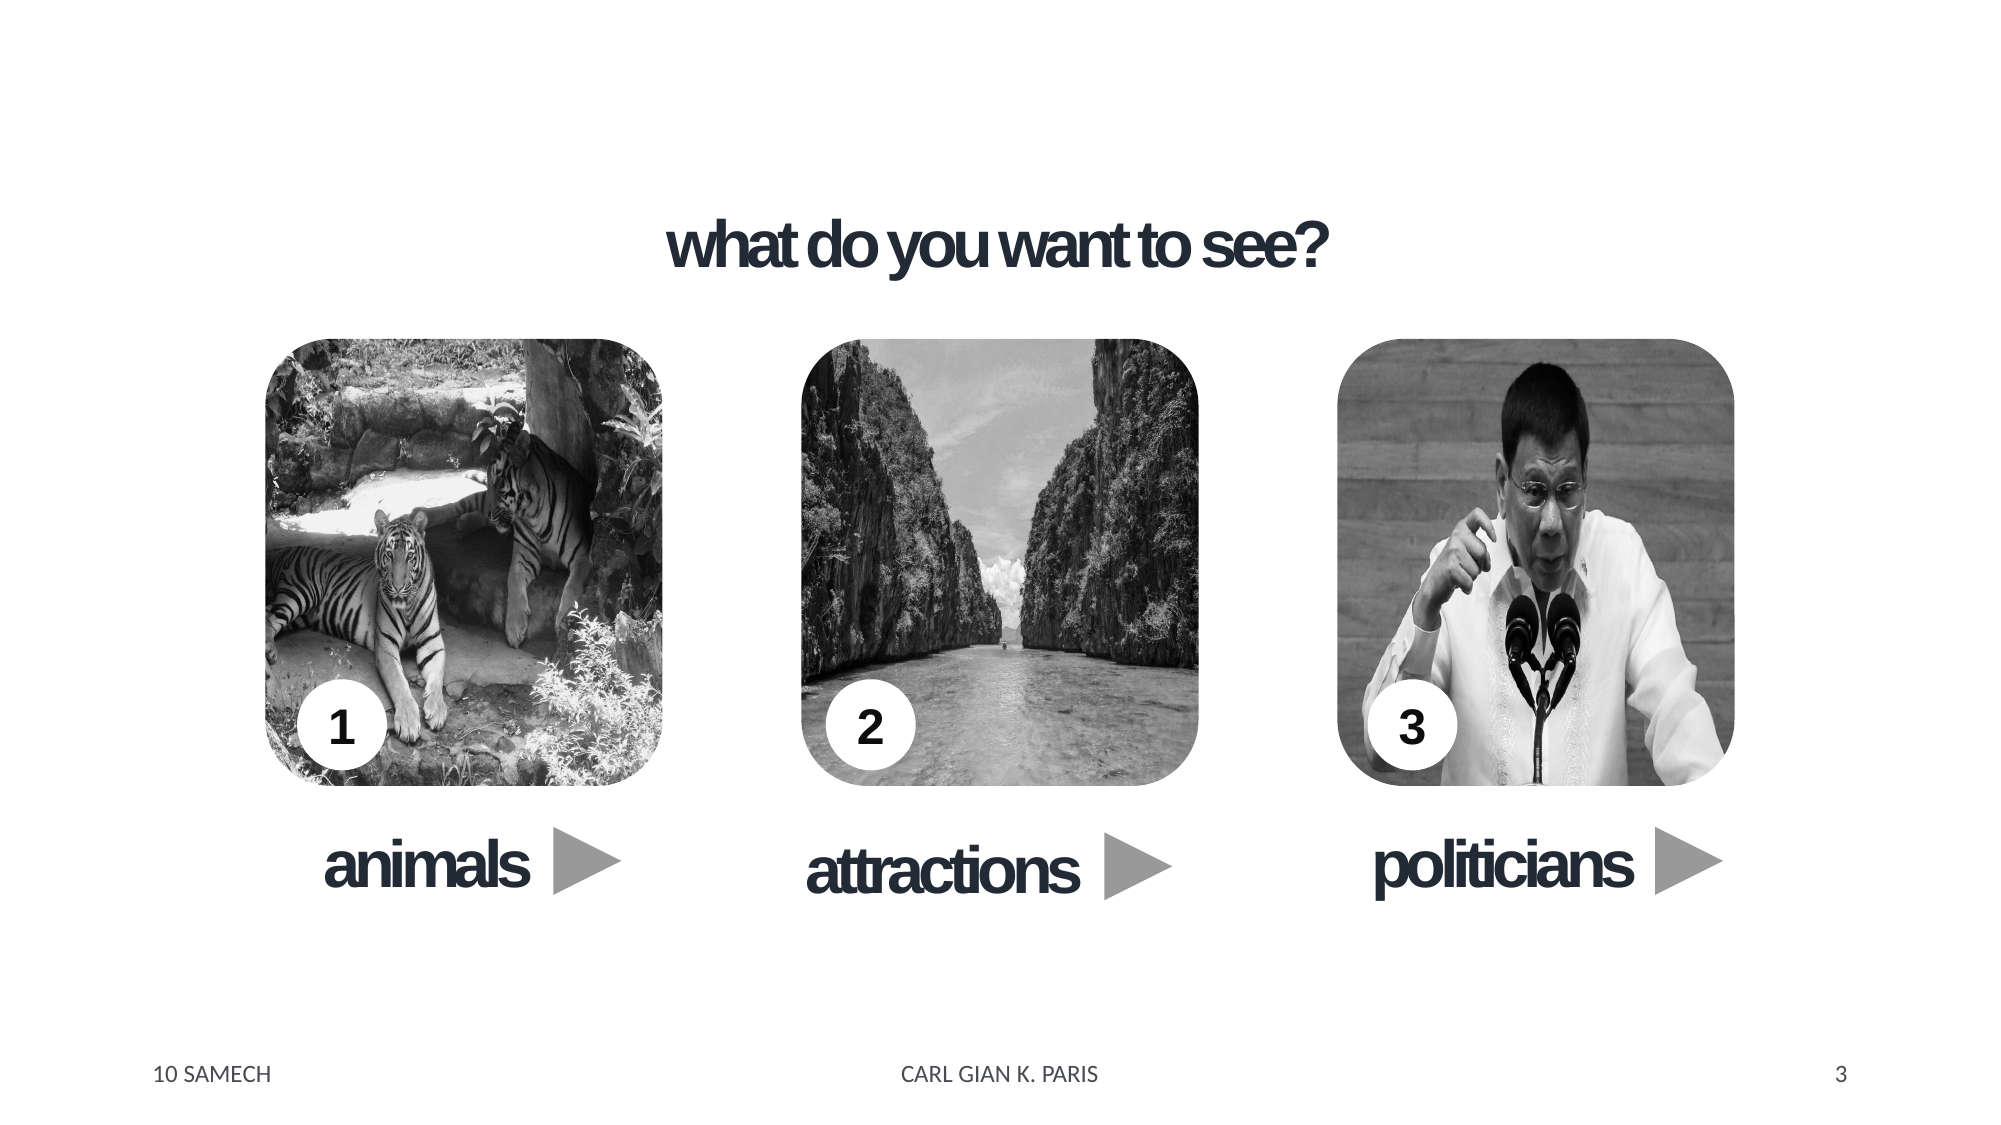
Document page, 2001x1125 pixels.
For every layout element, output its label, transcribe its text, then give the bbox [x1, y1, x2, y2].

text_box attractions [786, 819, 1103, 915]
text_box 3 [1366, 678, 1459, 772]
slide_number 3 [1412, 1042, 1863, 1103]
text_box animals [297, 812, 561, 908]
text_box what do you want to see? [651, 193, 1349, 288]
text_box [264, 337, 664, 787]
text_box 2 [824, 678, 917, 772]
text_box 1 [296, 678, 389, 772]
text_box [800, 337, 1200, 787]
text_box [541, 806, 634, 915]
text_box [1336, 337, 1736, 787]
text_box politicians [1346, 812, 1663, 908]
text_box [1092, 812, 1185, 921]
slide_number 10 SAMECH [137, 1042, 588, 1103]
text_box [1643, 806, 1736, 915]
footer CARL GIAN K. PARIS [662, 1042, 1338, 1103]
